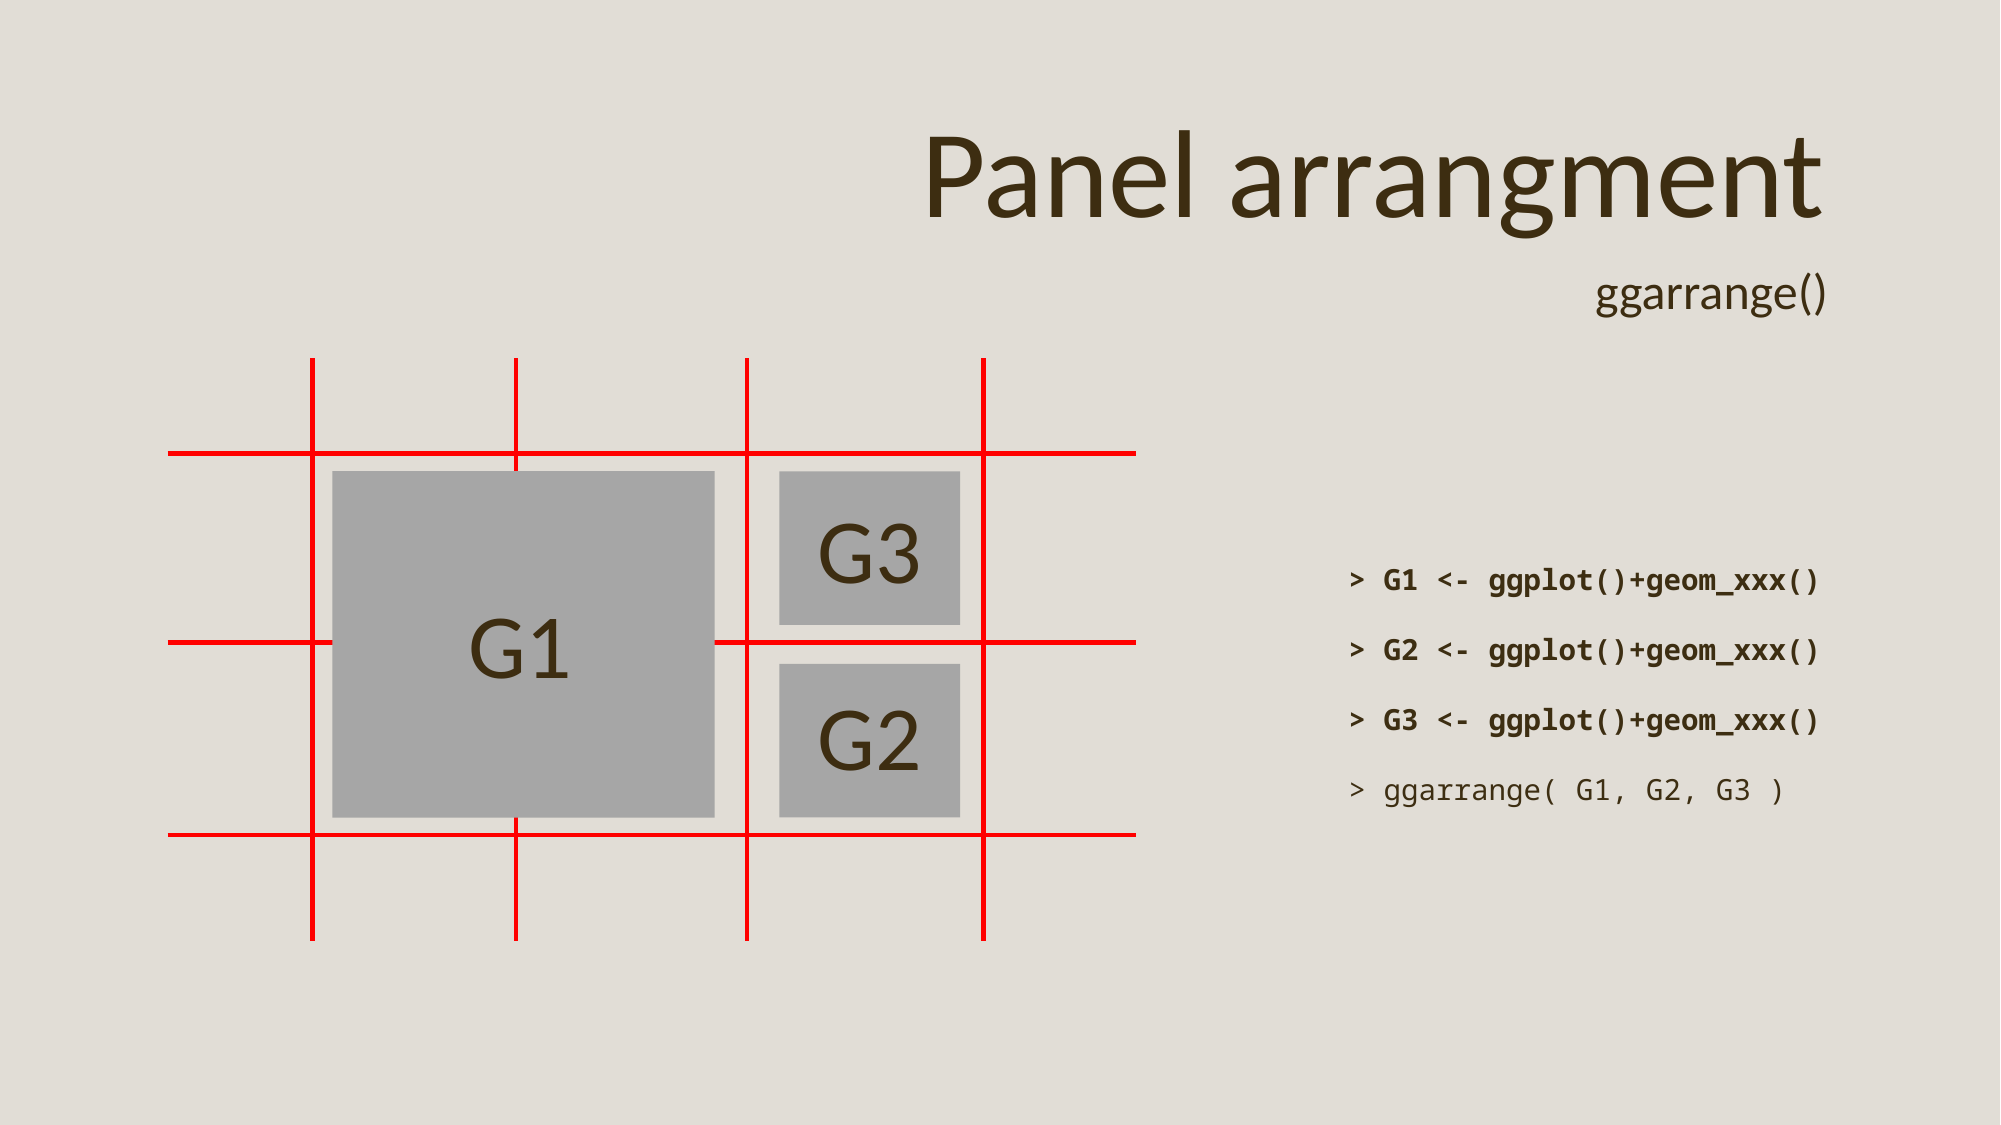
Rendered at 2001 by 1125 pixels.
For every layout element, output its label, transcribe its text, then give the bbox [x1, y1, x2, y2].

text_box > G1 <- ggplot()+geom_xxx() > G2 <- ggplot()+geom_xxx() > G3 <- ggplot()+geom_xxx() > ggarrange( G1, G2, G3 ) [1333, 518, 1836, 814]
text_box [516, 643, 716, 819]
text_box G1 [453, 643, 515, 705]
text_box G1 [516, 643, 588, 705]
text_box G1 [516, 579, 588, 642]
text_box ggarrange() [1580, 251, 1844, 327]
text_box [778, 470, 961, 626]
text_box G3 [802, 484, 938, 610]
text_box [331, 470, 515, 642]
text_box G2 [802, 671, 937, 797]
text_box [331, 643, 515, 819]
text_box [516, 470, 716, 642]
text_box [778, 663, 961, 818]
text_box Panel arrangment [905, 85, 1840, 250]
text_box G1 [453, 579, 515, 642]
